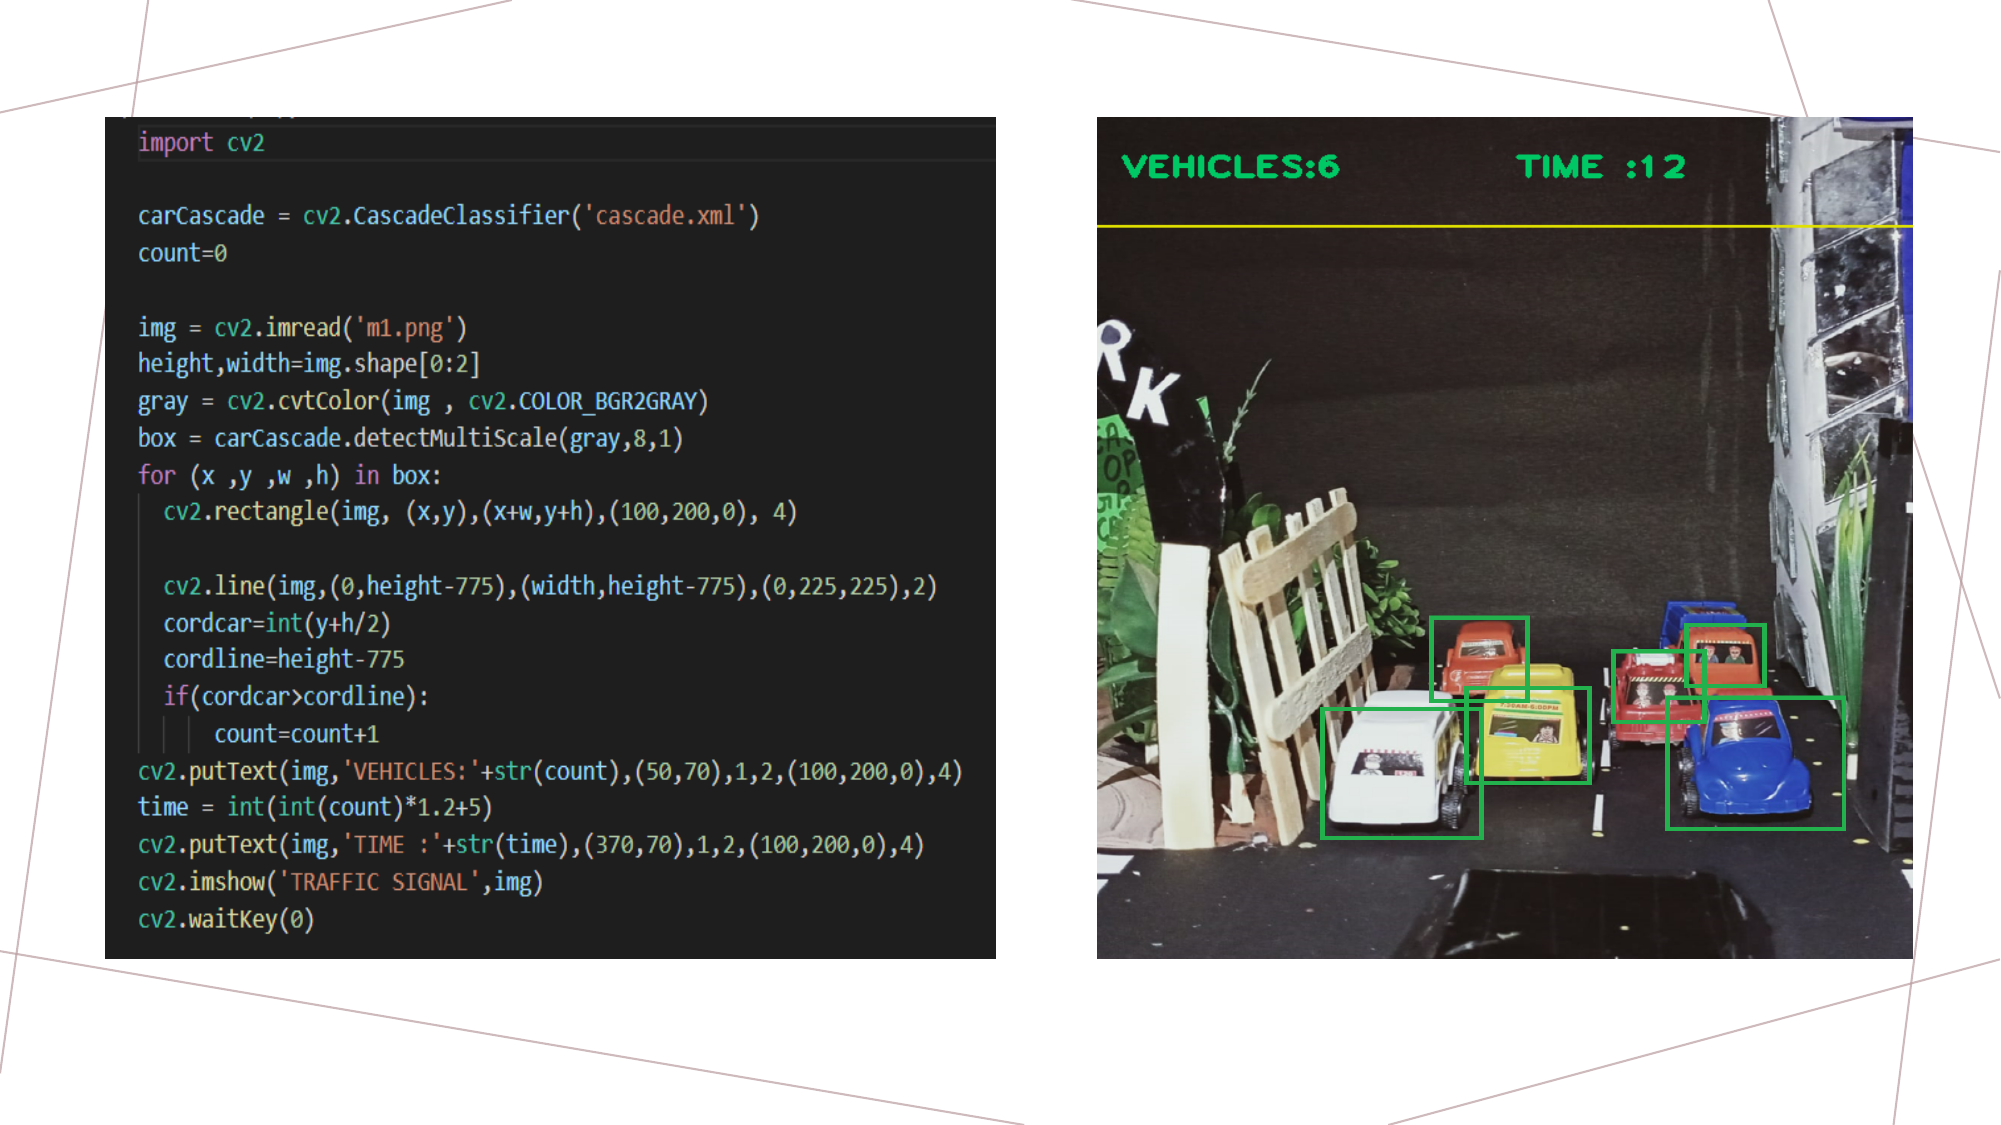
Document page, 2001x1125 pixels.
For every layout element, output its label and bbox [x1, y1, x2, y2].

picture [1096, 117, 1913, 959]
list [43, 144, 1949, 1095]
picture [105, 117, 996, 959]
